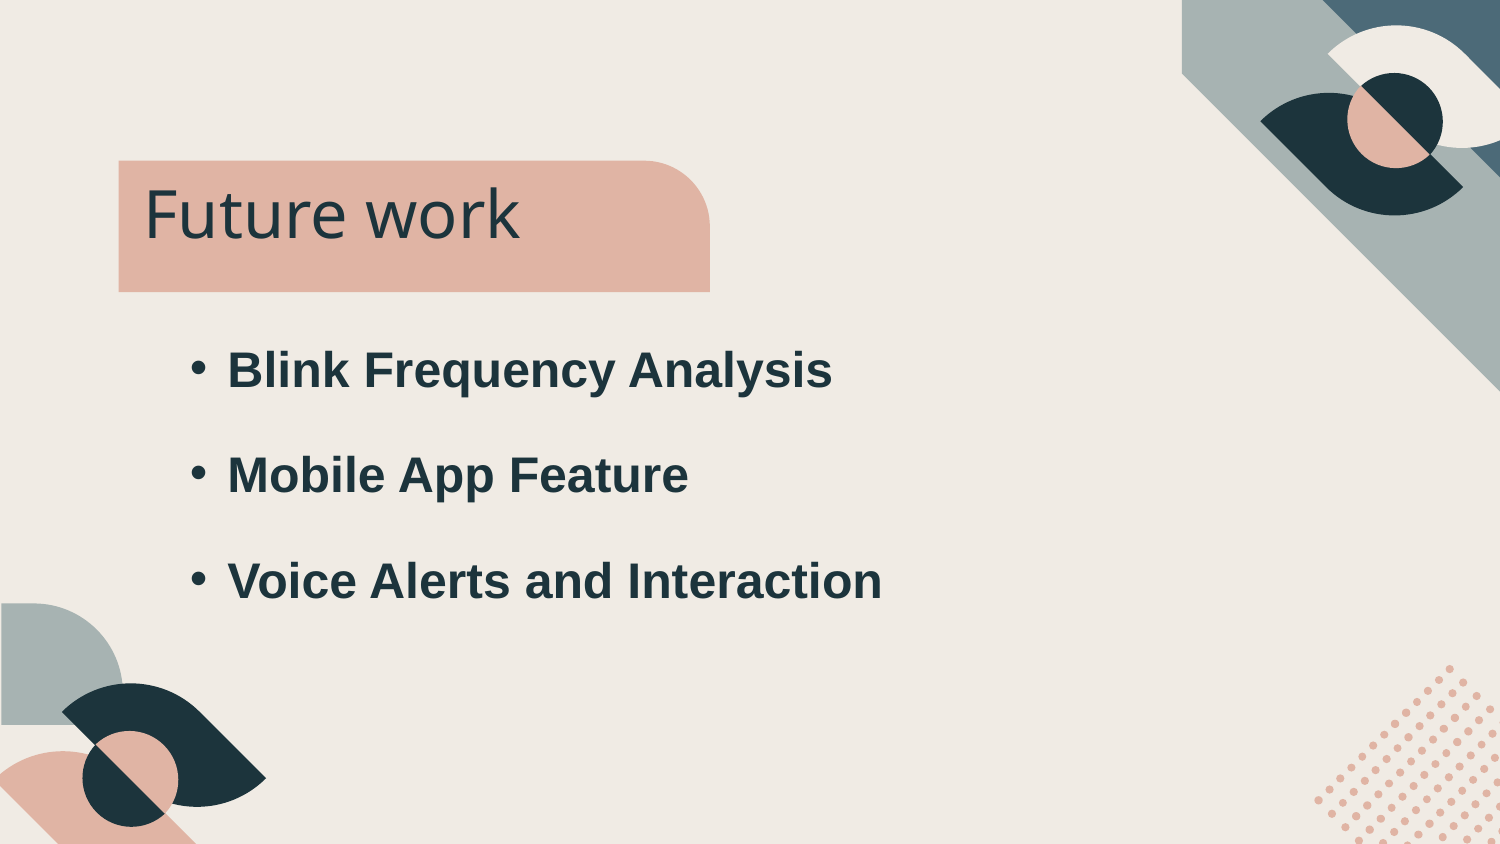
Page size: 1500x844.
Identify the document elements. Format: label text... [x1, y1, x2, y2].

text_box Blink Frequency Analysis Mobile App Feature Voice Alerts and Interaction [137, 299, 1052, 668]
text_box [116, 158, 712, 295]
list Future work [128, 173, 1062, 280]
